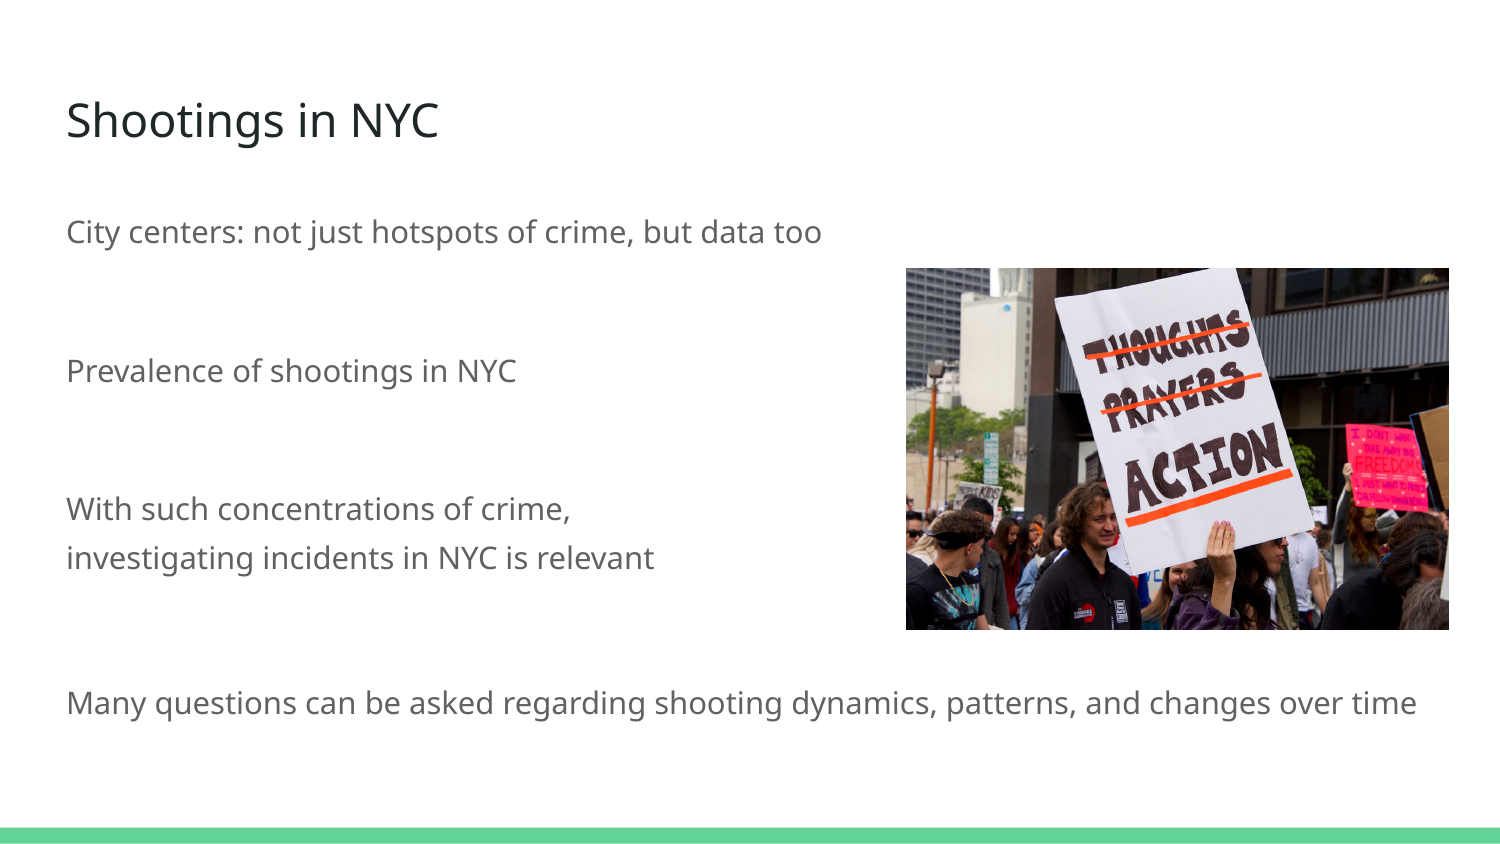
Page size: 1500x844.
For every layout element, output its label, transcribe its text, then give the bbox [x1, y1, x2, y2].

list City centers: not just hotspots of crime, but data too Prevalence of shootings in NYC With such concentrations of crime, investigating incidents in NYC is relevant Many questions can be asked regarding shooting dynamics, patterns, and changes over time [51, 189, 1449, 750]
title Shootings in NYC [51, 72, 1449, 167]
picture [906, 268, 1450, 631]
